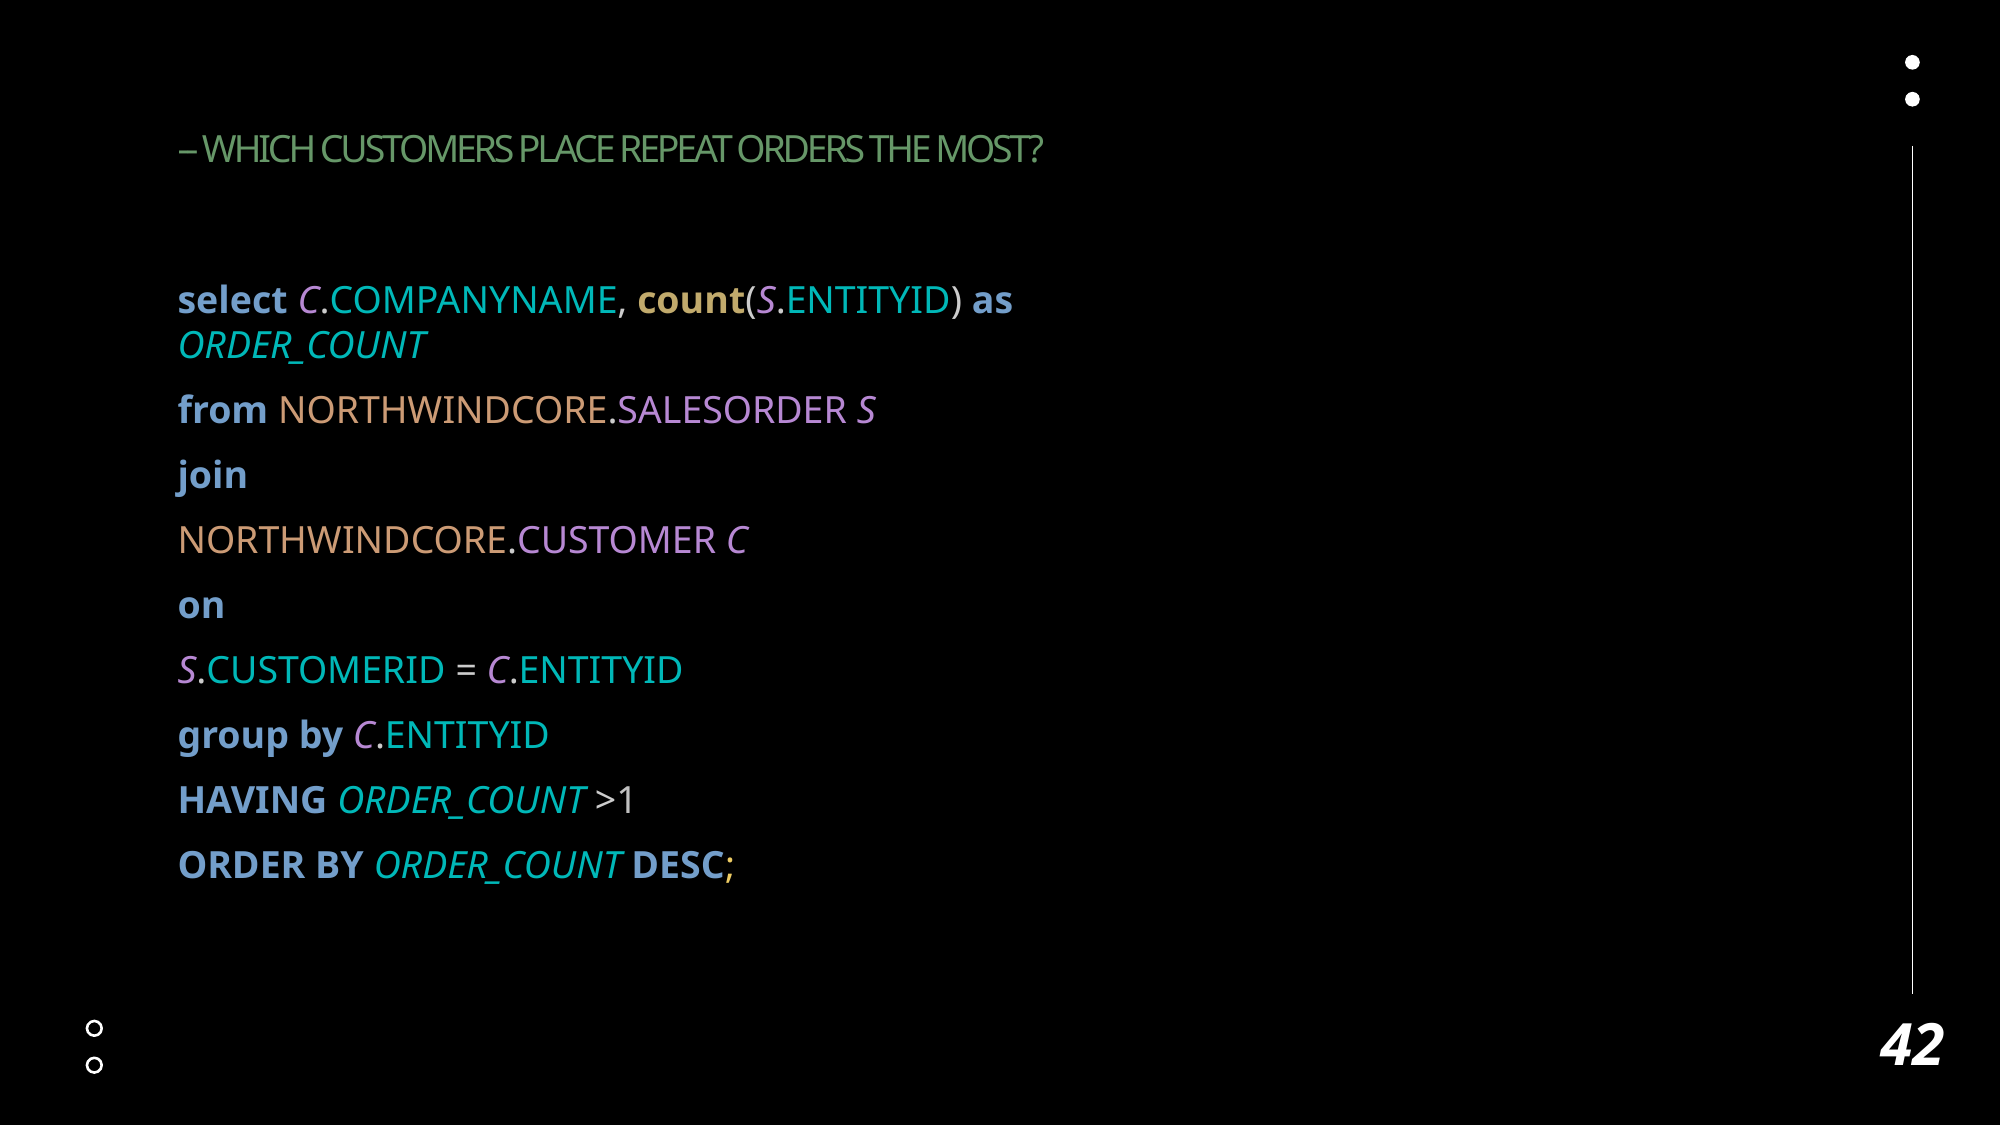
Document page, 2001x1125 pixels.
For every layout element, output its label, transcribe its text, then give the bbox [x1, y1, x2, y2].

title -- Which customers place repeat orders the most? [177, 99, 1828, 206]
list select C.COMPANYNAME, count(S.ENTITYID) as ORDER_COUNT from NORTHWINDCORE.SALESORDER S join NORTHWINDCORE.CUSTOMER C on S.CUSTOMERID = C.ENTITYID group by C.ENTITYID HAVING ORDER_COUNT >1 ORDER BY ORDER_COUNT DESC; [177, 275, 1264, 571]
slide_number 42 [1853, 1024, 1972, 1070]
